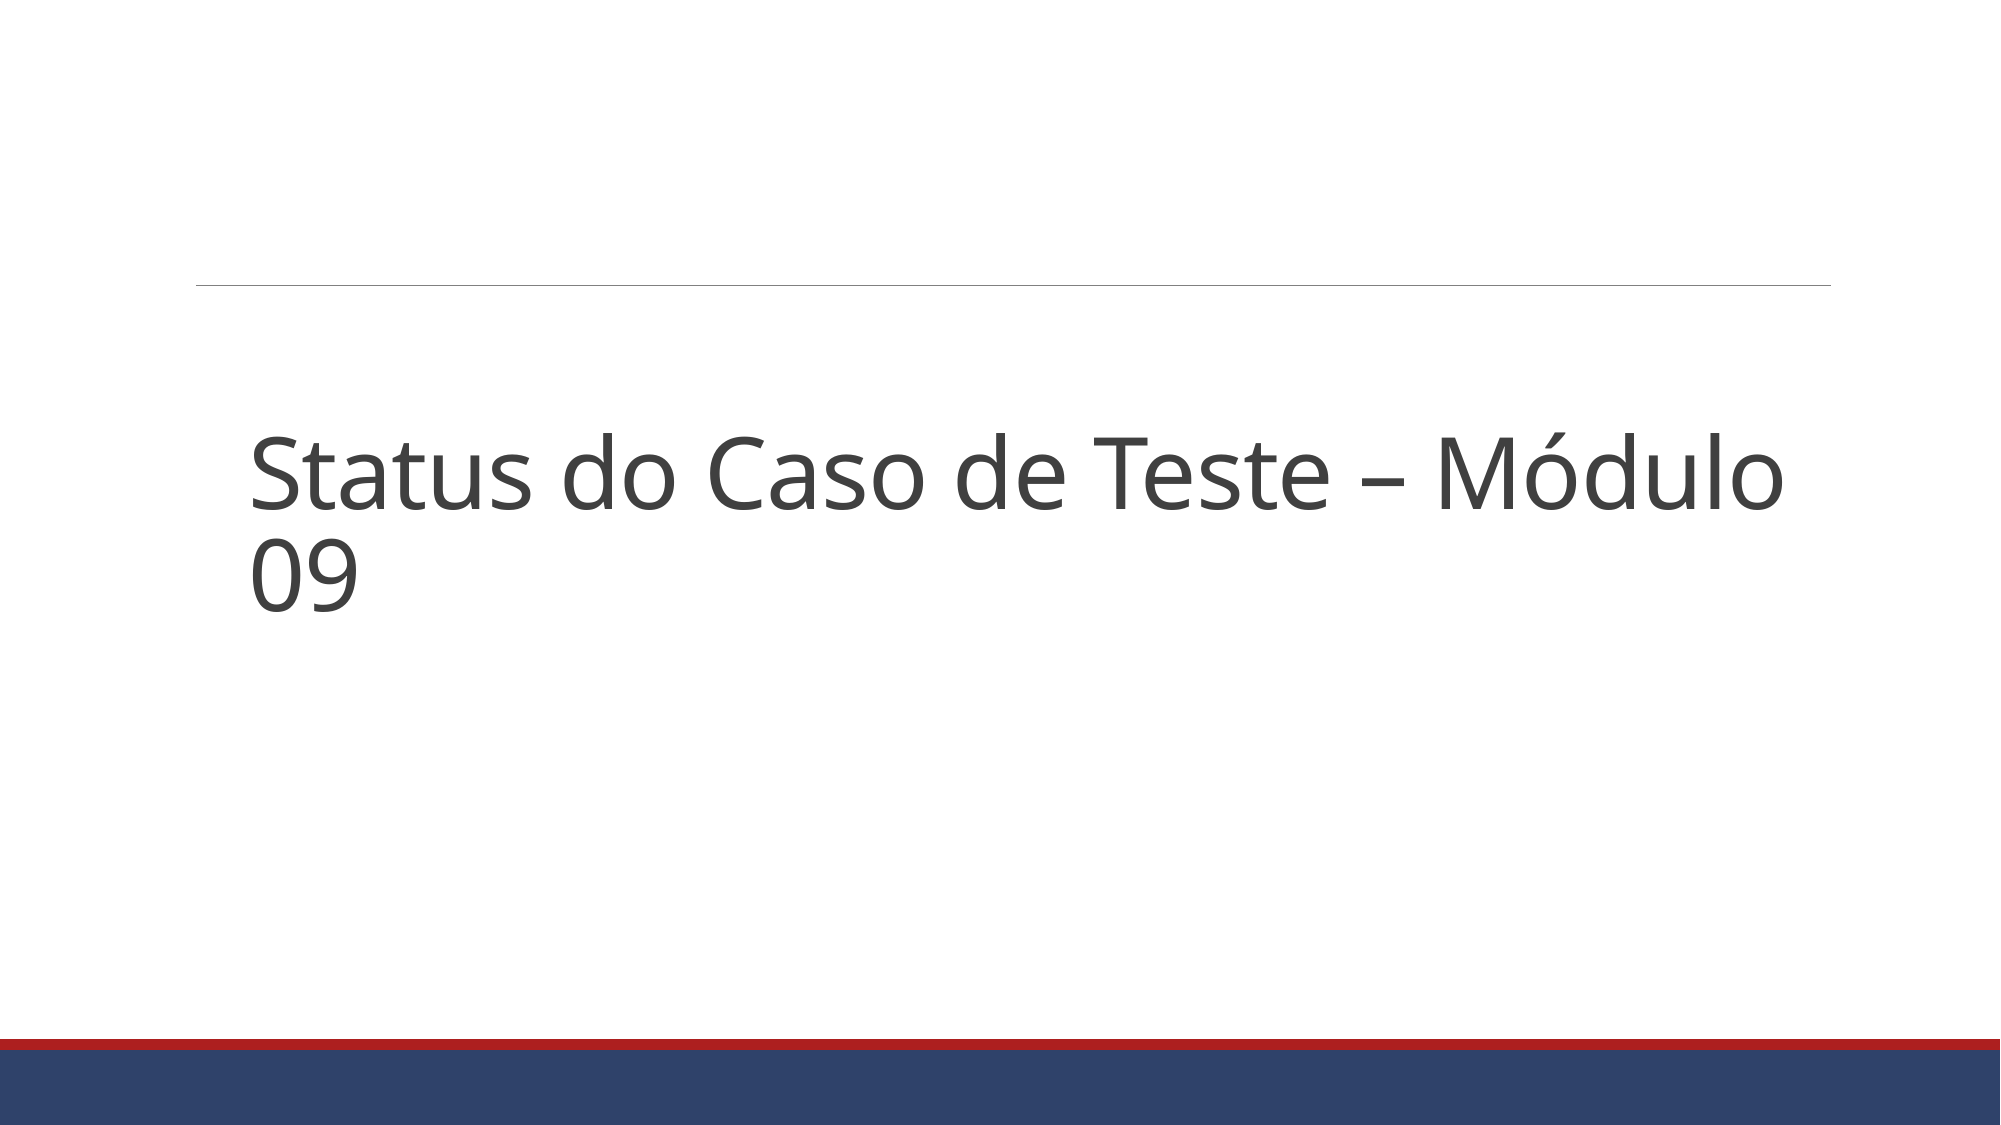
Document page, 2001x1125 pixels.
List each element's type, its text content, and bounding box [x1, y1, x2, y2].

title Status do Caso de Teste – Módulo 09 [233, 401, 1884, 640]
